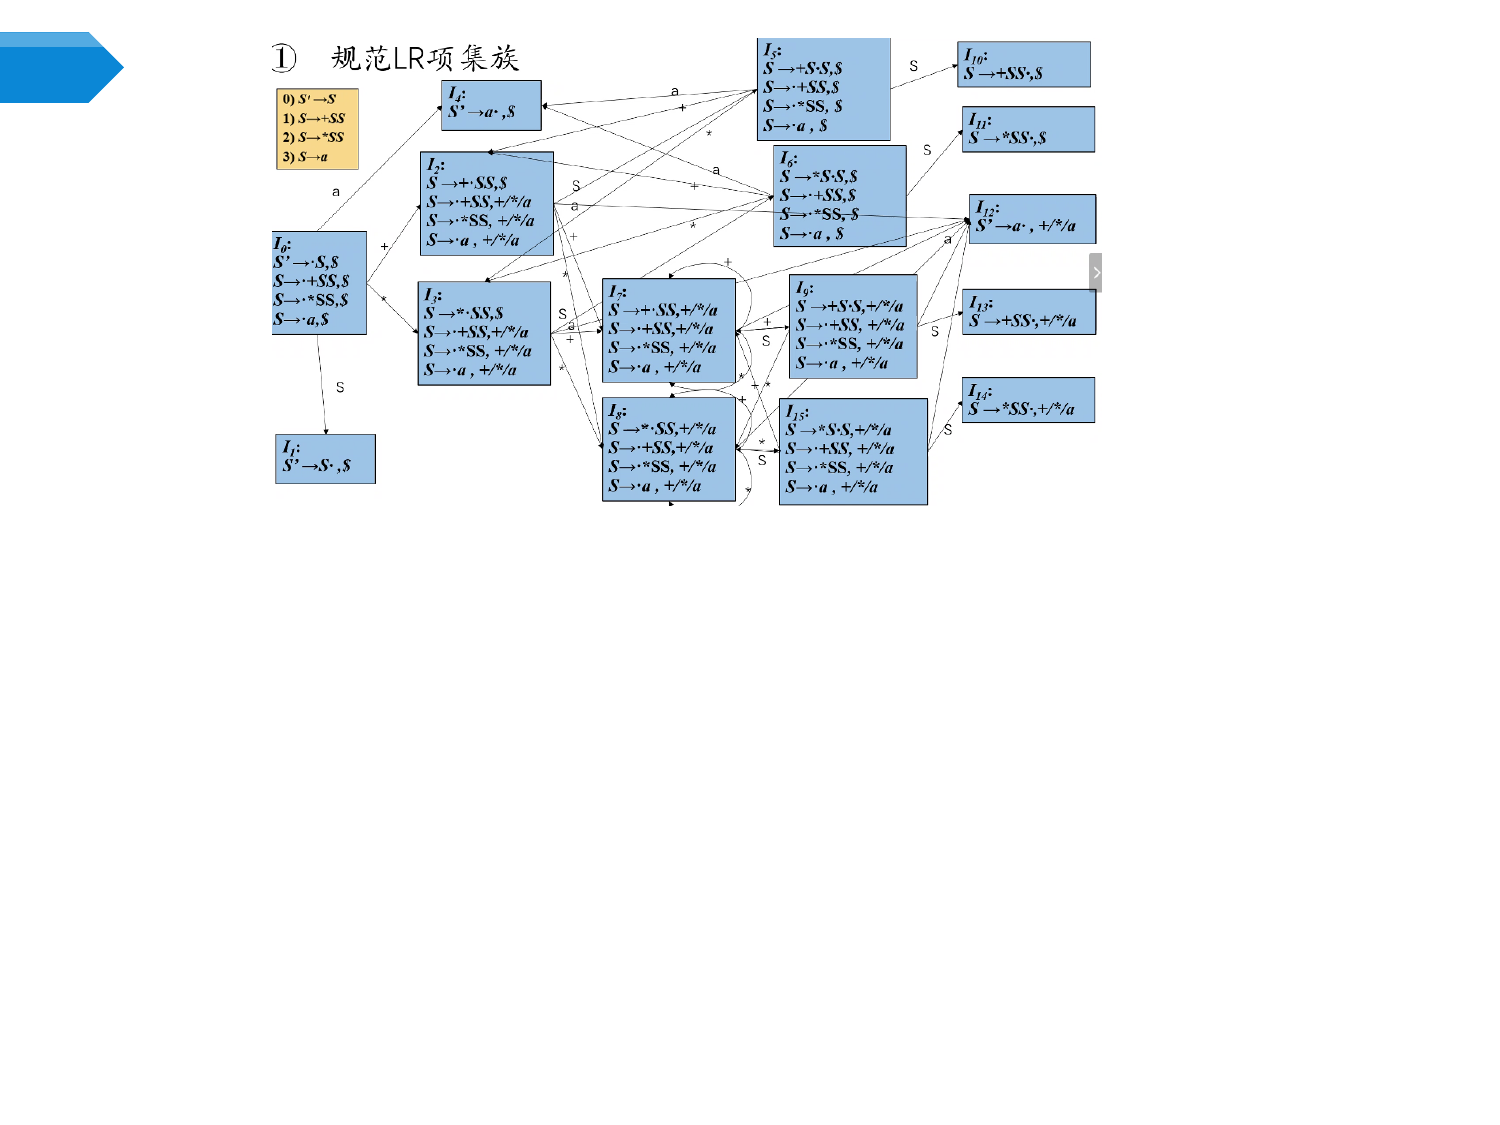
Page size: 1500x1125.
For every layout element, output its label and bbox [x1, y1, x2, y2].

picture [272, 37, 1102, 507]
